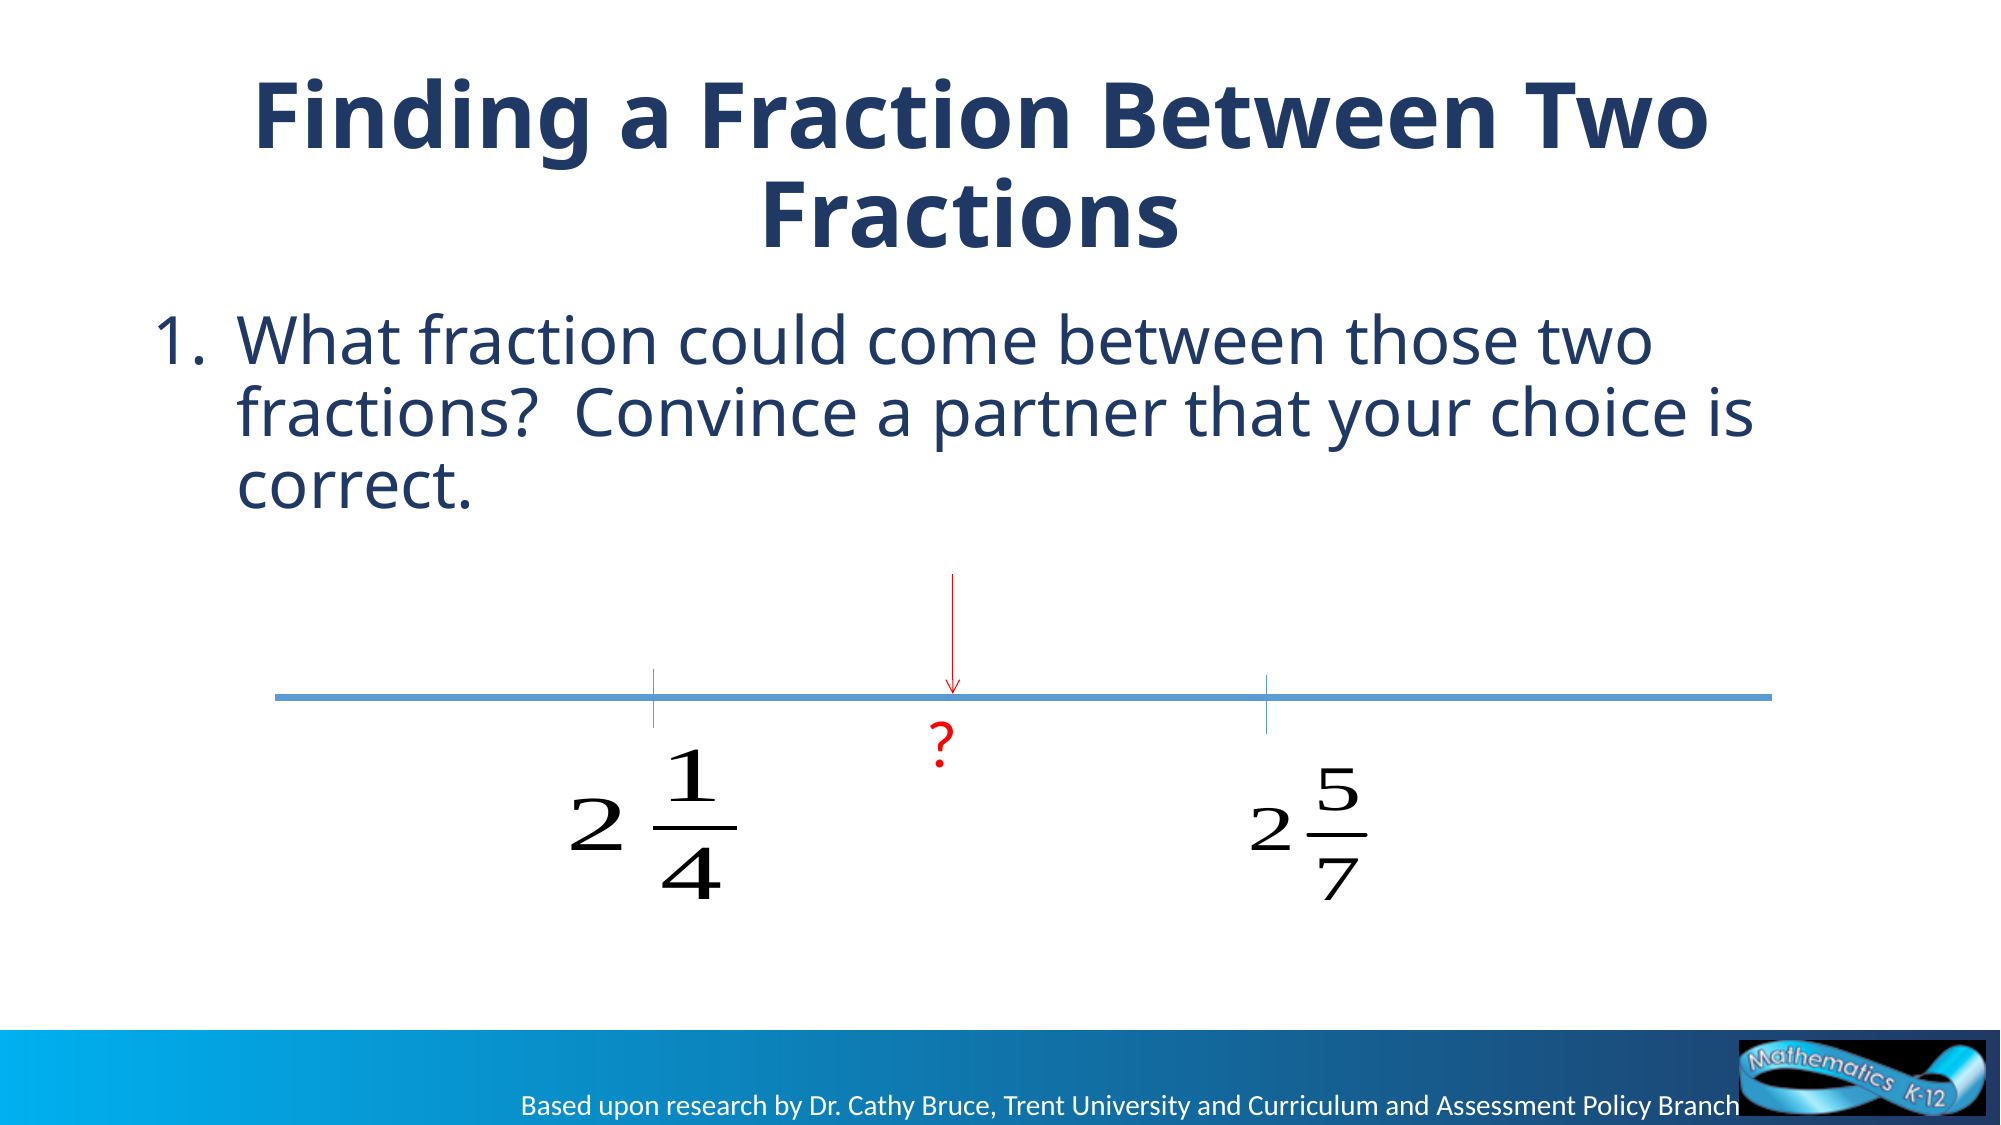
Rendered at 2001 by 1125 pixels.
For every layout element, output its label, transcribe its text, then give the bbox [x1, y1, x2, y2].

list What fraction could come between those two fractions? Convince a partner that your choice is correct. [137, 299, 1863, 1014]
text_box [275, 574, 1772, 1025]
picture [1739, 1040, 1986, 1116]
title Finding a Fraction Between Two Fractions [53, 59, 1910, 278]
